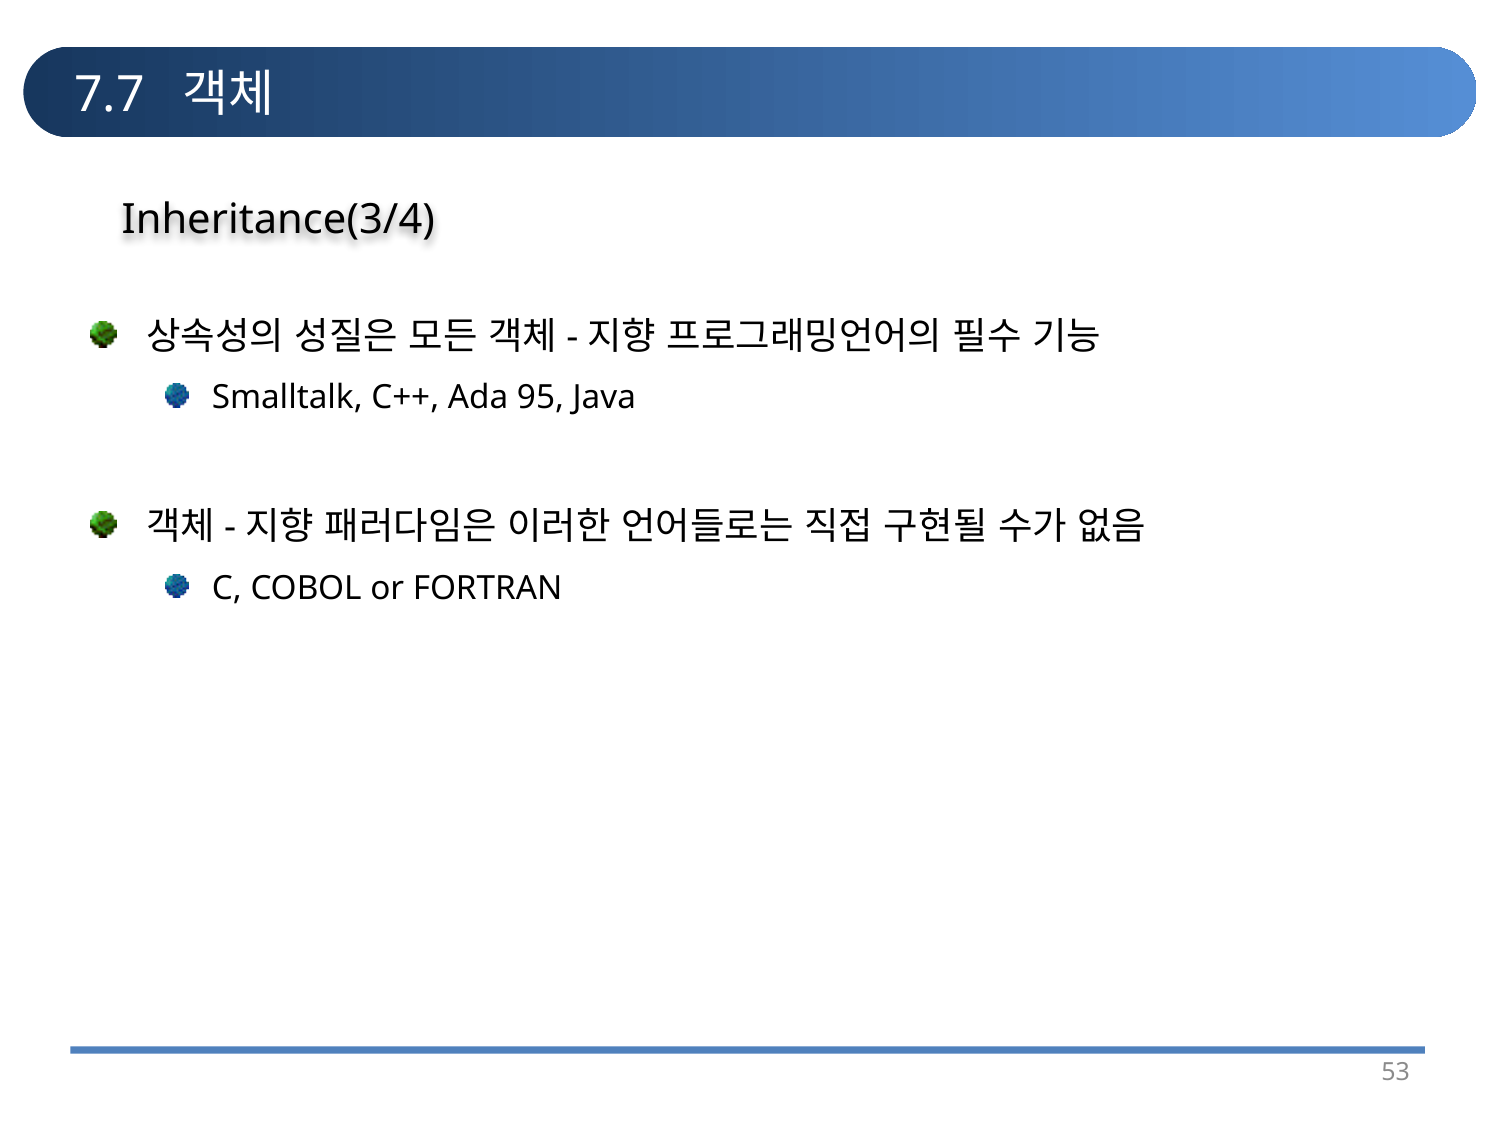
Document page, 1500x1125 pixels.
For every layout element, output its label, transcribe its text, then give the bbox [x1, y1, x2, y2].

picture [90, 321, 117, 348]
picture [165, 574, 189, 598]
picture [90, 511, 117, 538]
list 상속성의 성질은 모든 객체-지향 프로그래밍언어의 필수 기능 Smalltalk, C++, Ada 95, Java 객체-지향 패러다임은 이러한 언어들로는 직접 구현될 수가 없음 C, COBOL or FORTRAN [74, 290, 1471, 1006]
slide_number 53 [1074, 1042, 1425, 1103]
title 7.7 객체 [59, 56, 1410, 126]
list Inheritance(3/4) [60, 180, 497, 255]
picture [165, 383, 189, 408]
